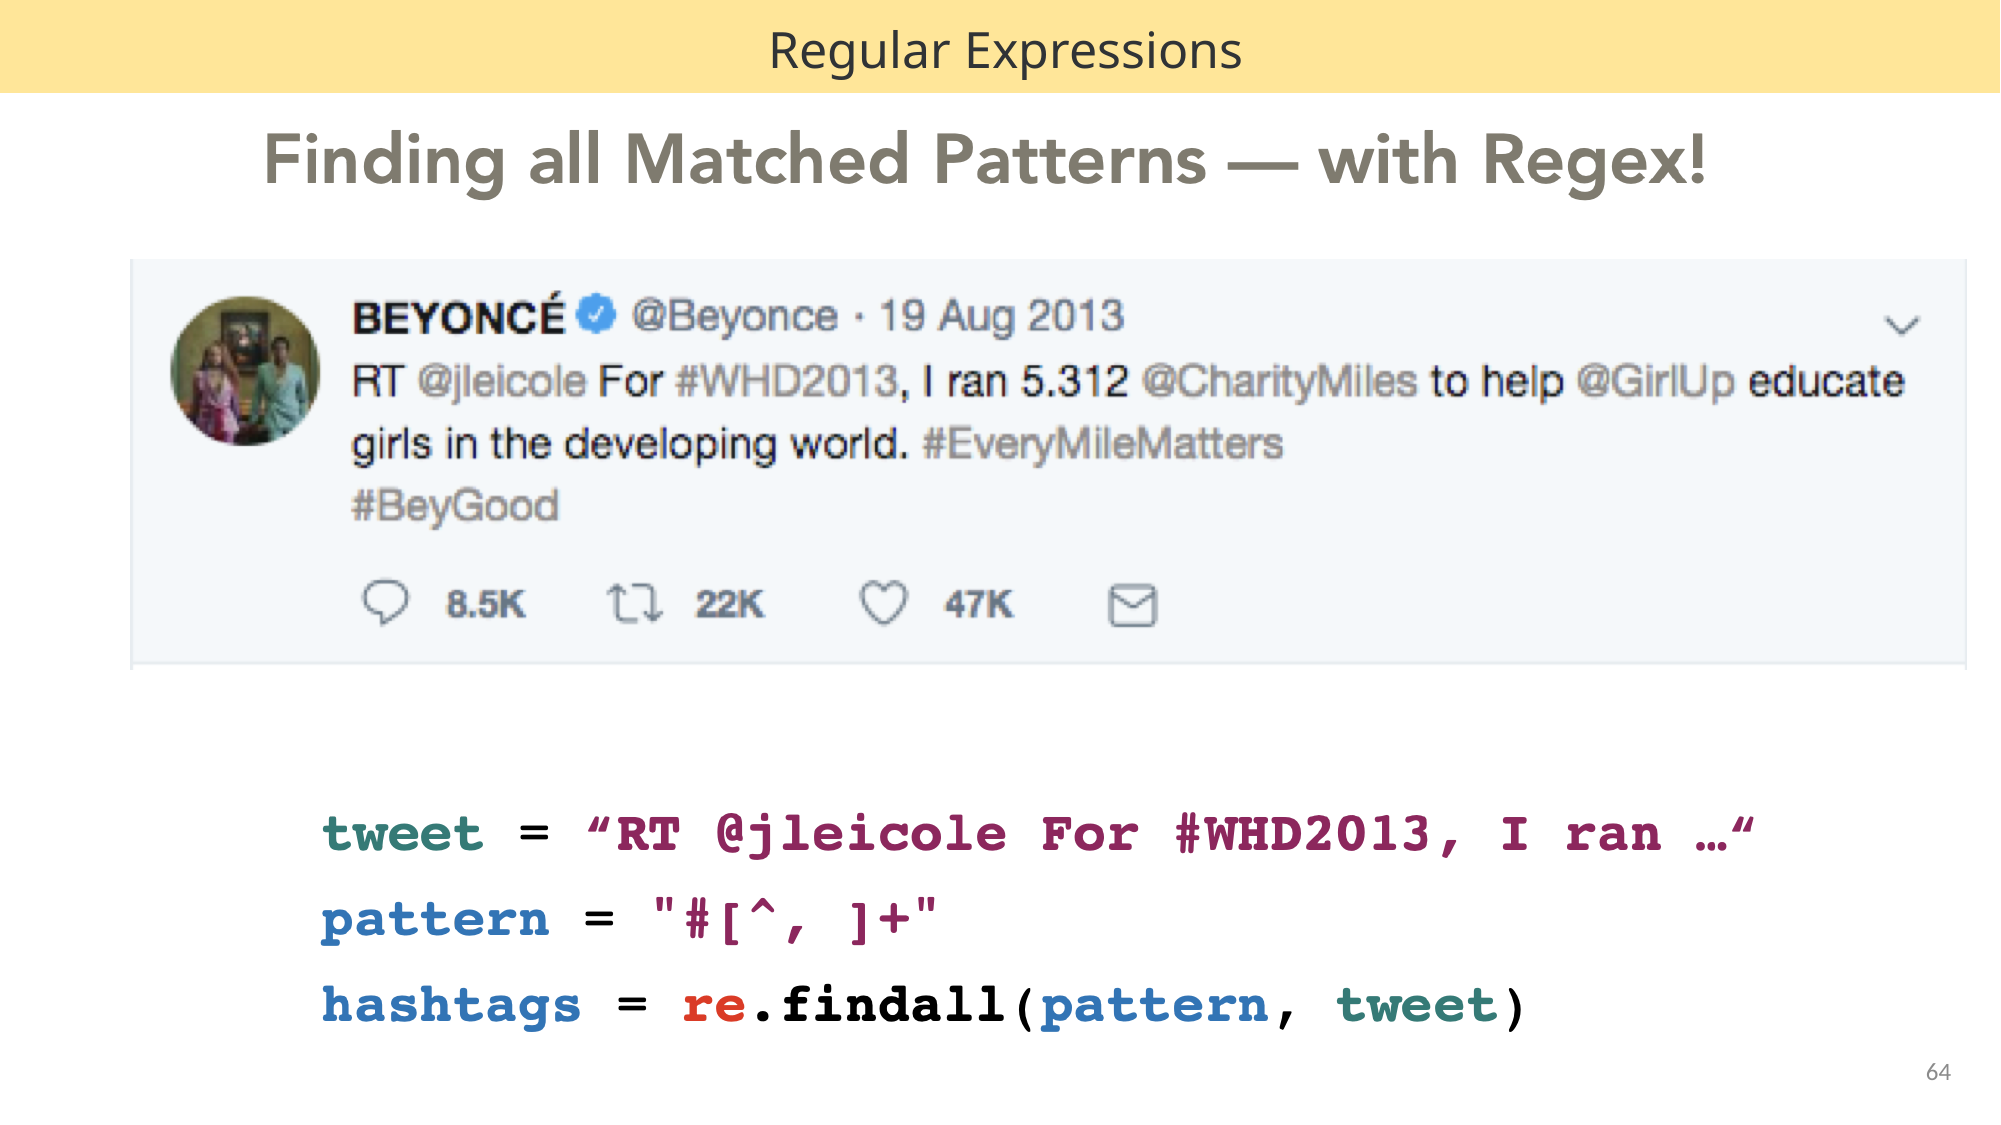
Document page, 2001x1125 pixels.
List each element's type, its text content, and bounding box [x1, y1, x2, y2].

text_box Regular Expressions [254, 10, 1759, 86]
slide_number 64 [1883, 1042, 1967, 1101]
picture [130, 103, 1967, 1042]
text_box [0, 0, 2000, 94]
